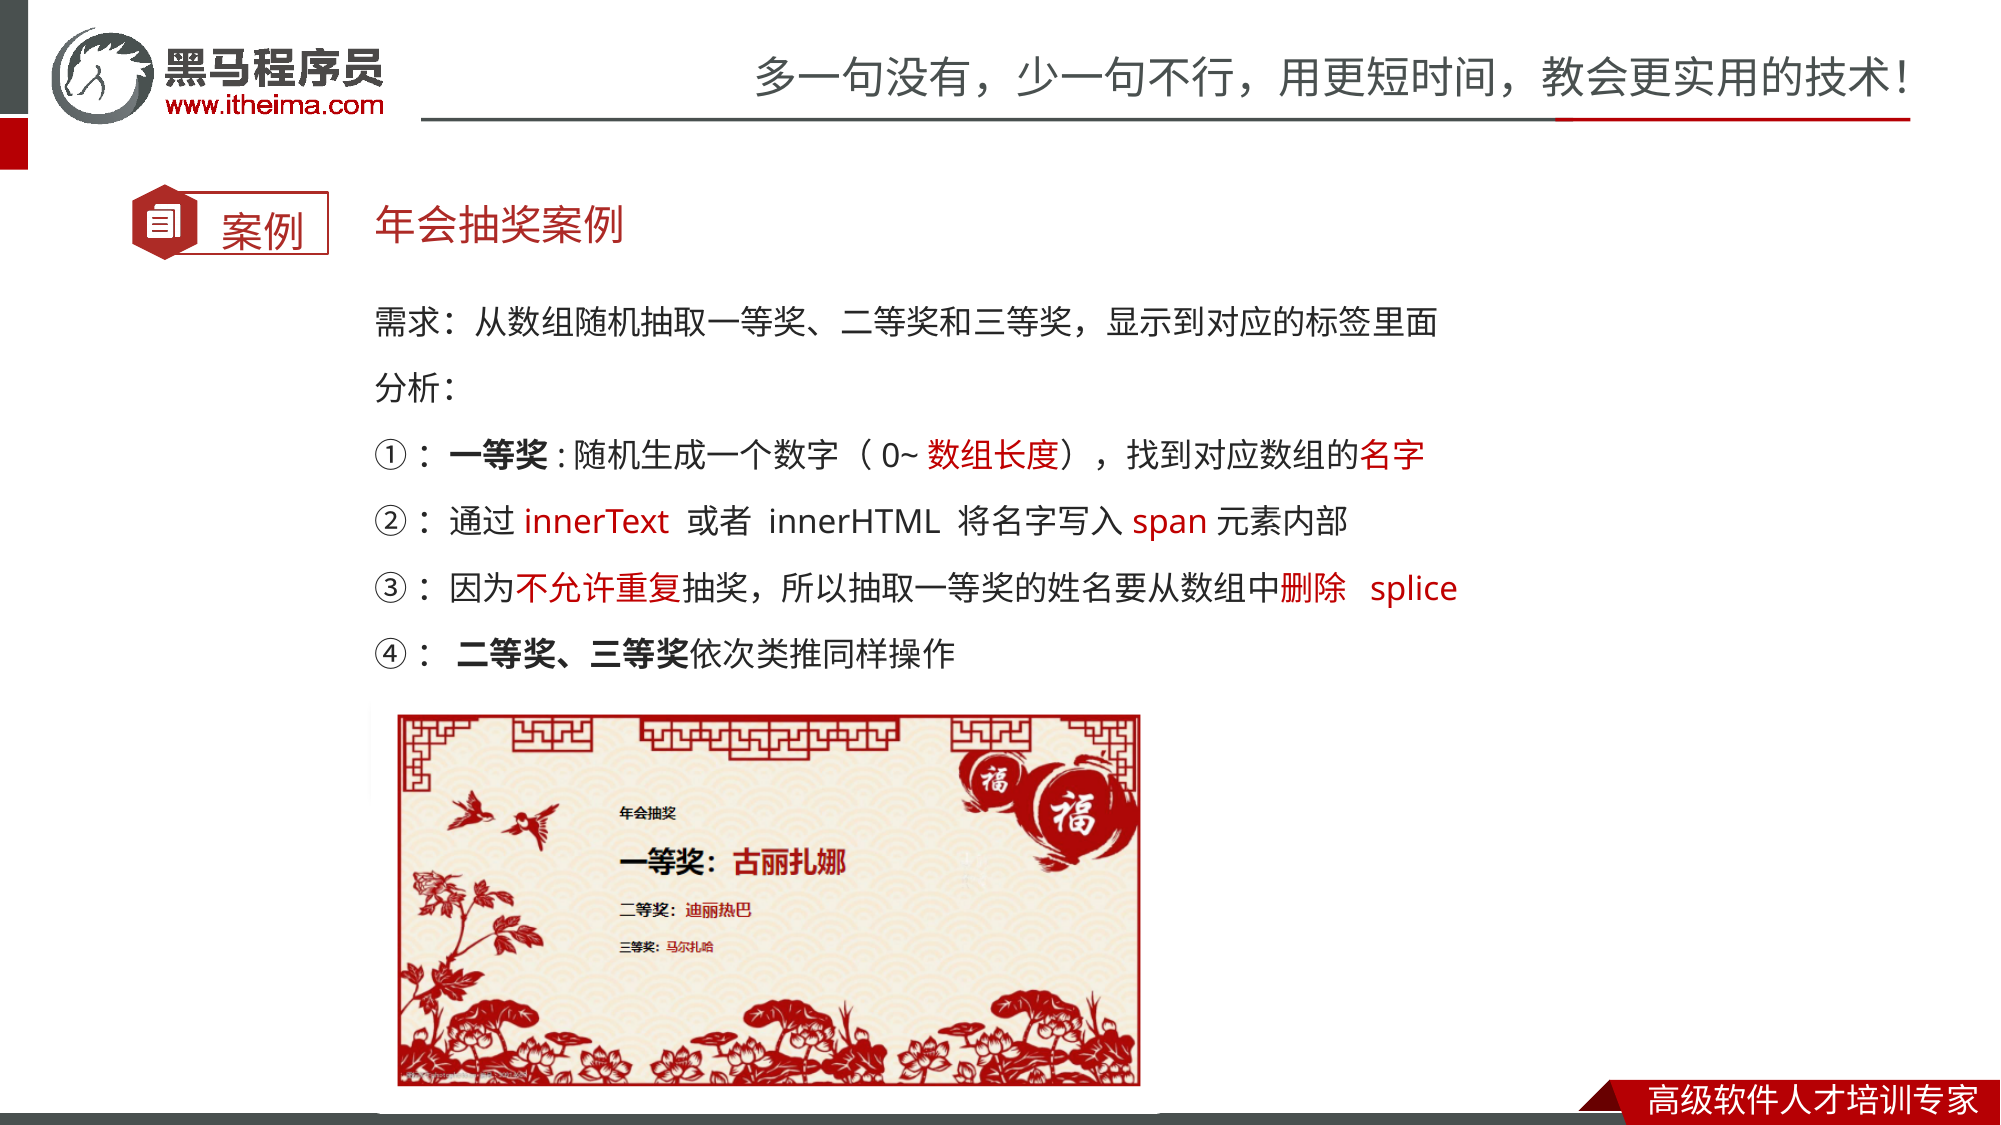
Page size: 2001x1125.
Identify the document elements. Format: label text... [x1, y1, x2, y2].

list 年会抽奖案例 [360, 181, 1872, 266]
picture [50, 26, 384, 125]
picture [147, 204, 181, 238]
picture [391, 707, 1146, 1094]
list 需求：从数组随机抽取一等奖、二等奖和三等奖，显示到对应的标签里面 分析： ①：一等奖:随机生成一个数字（0~数组长度），找到对应数组的名字 ②：通过innerText 或者 innerHTML 将名字写入span元素内部 ③：因为不允许重复抽奖，所以抽取一等奖的姓名要从数组中删除 splice ④： 二等奖、三等奖依次类推同样操作 [360, 273, 2000, 1020]
